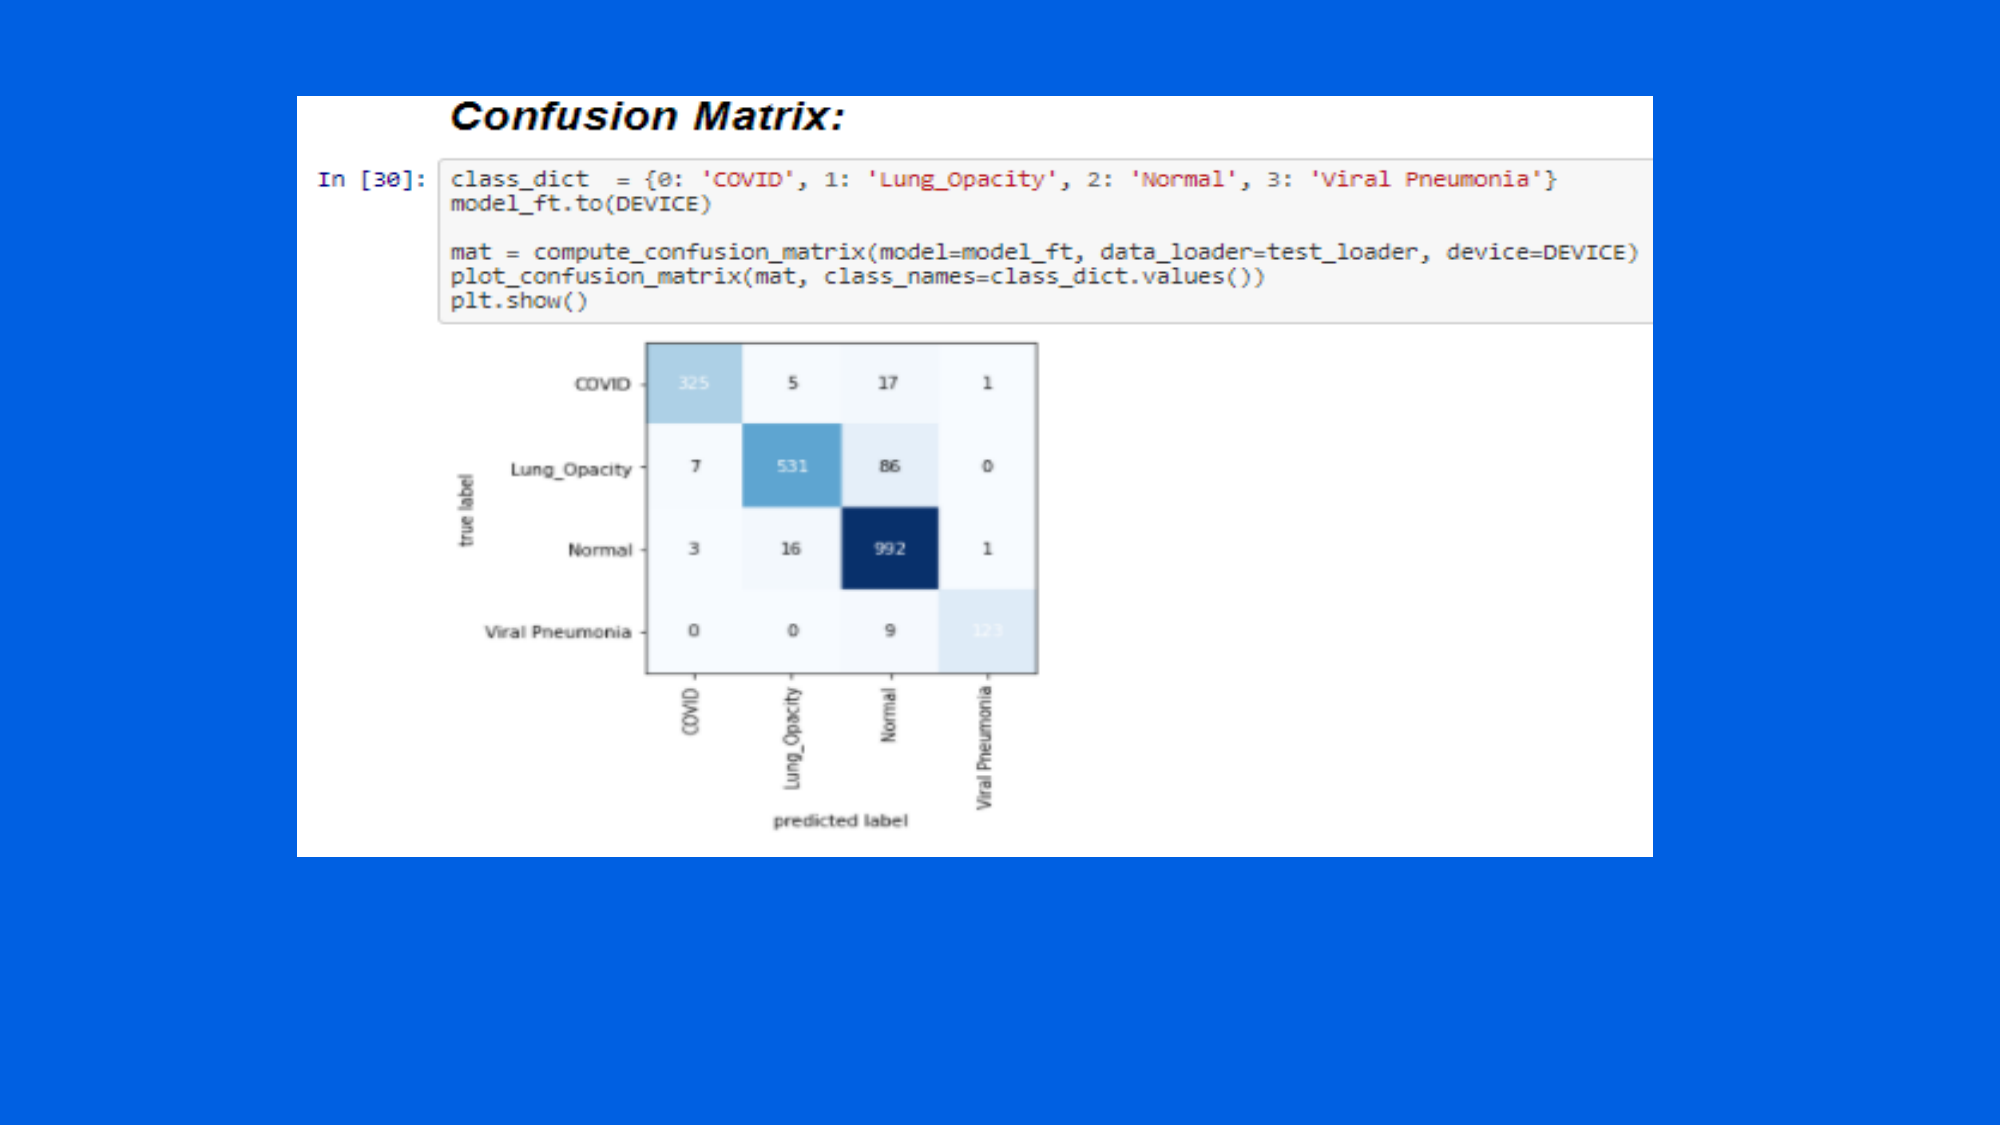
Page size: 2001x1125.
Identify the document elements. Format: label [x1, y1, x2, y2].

picture [297, 96, 1653, 857]
